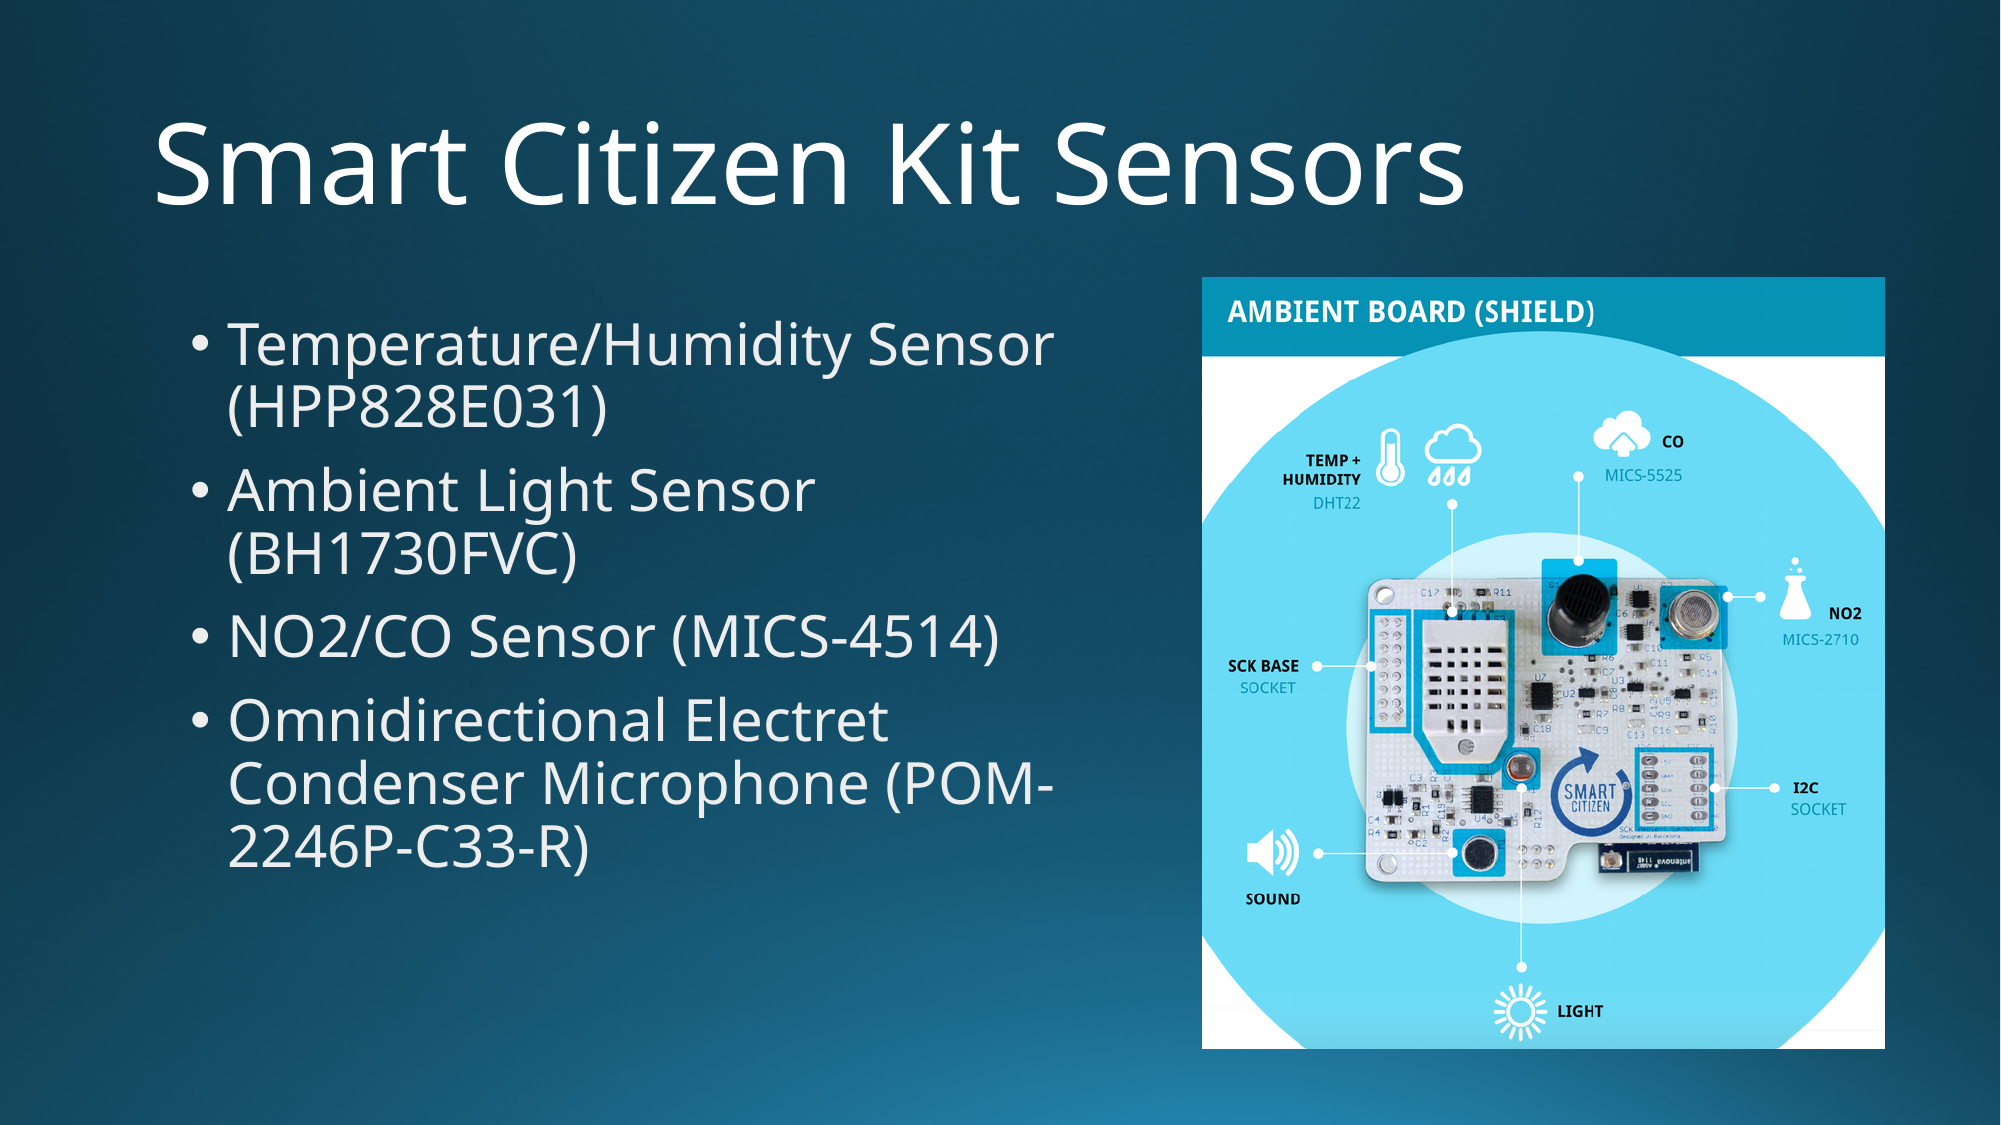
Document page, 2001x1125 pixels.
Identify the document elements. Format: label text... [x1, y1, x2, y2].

text_box Temperature/Humidity Sensor (HPP828E031) Ambient Light Sensor (BH1730FVC) NO2/CO Sensor (MICS-4514) Omnidirectional Electret Condenser Microphone (POM-2246P-C33-R) [175, 307, 1113, 1021]
title Smart Citizen Kit Sensors [137, 59, 1863, 278]
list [1202, 277, 1885, 1049]
picture [0, 0, 2001, 1125]
